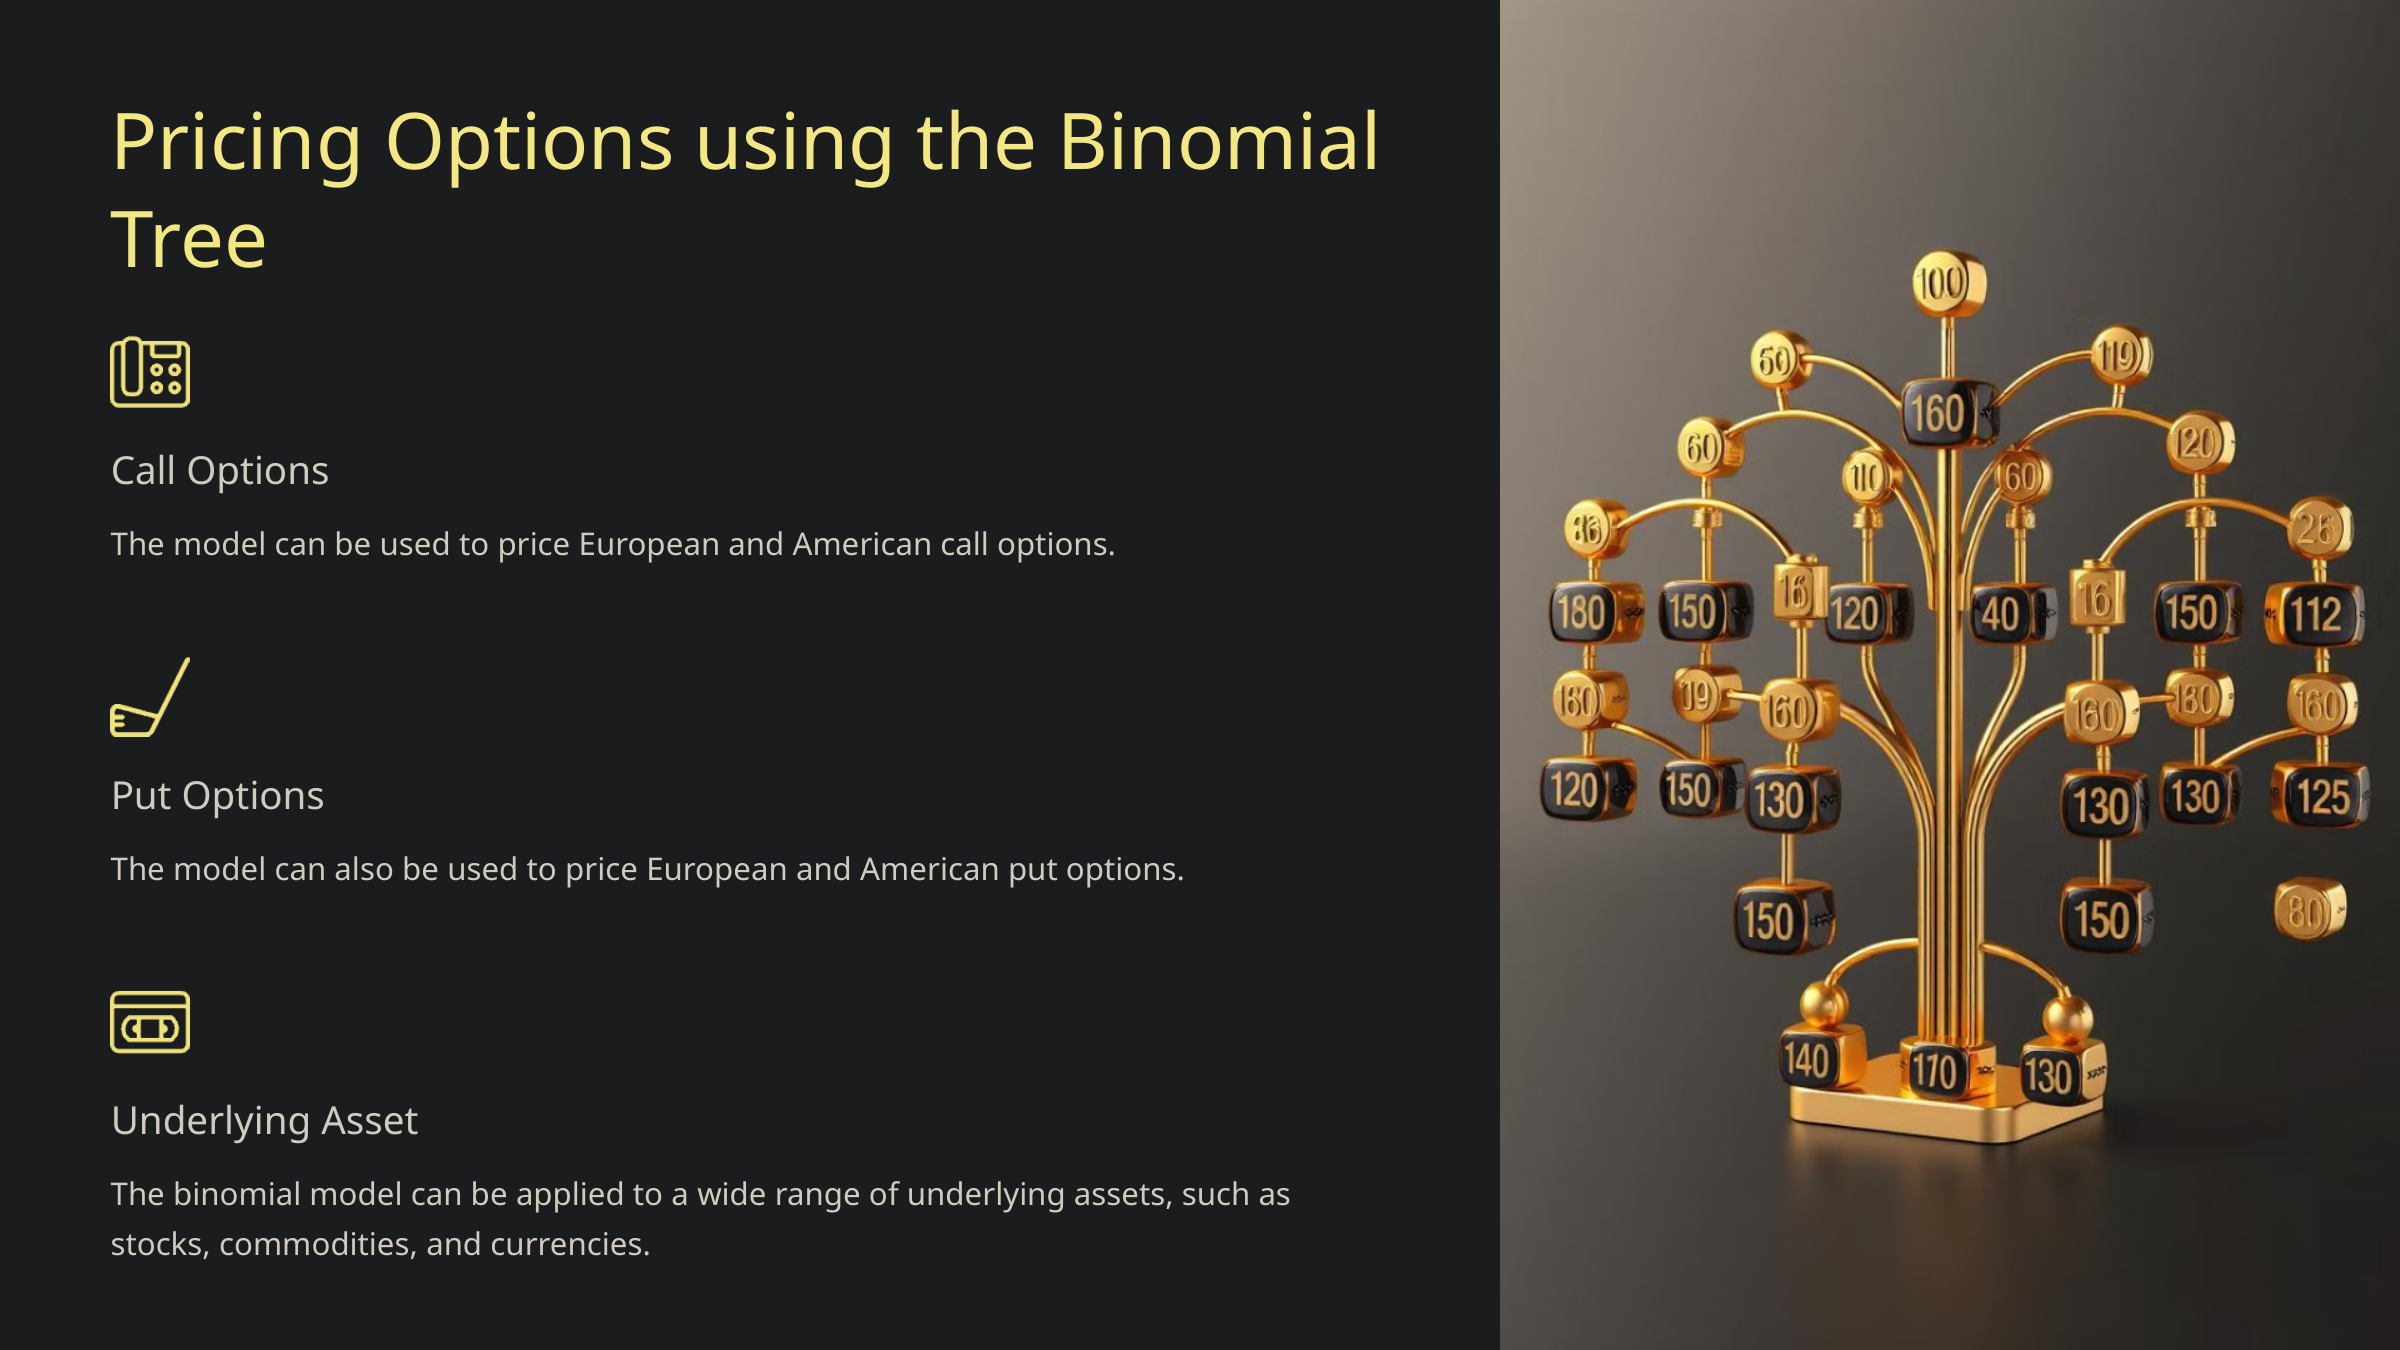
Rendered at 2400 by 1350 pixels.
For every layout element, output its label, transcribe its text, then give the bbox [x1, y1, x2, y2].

text_box Put Options [110, 768, 507, 818]
picture [110, 982, 190, 1062]
text_box Call Options [110, 443, 507, 493]
picture [110, 332, 190, 412]
text_box Pricing Options using the Binomial Tree [110, 87, 1390, 286]
picture [110, 657, 190, 737]
text_box The binomial model can be applied to a wide range of underlying assets, such as stocks, commodities, and currencies. [110, 1161, 1390, 1263]
text_box The model can be used to price European and American call options. [110, 511, 1390, 563]
picture [1499, 0, 2400, 1350]
text_box Underlying Asset [110, 1093, 507, 1143]
text_box The model can also be used to price European and American put options. [110, 836, 1390, 888]
